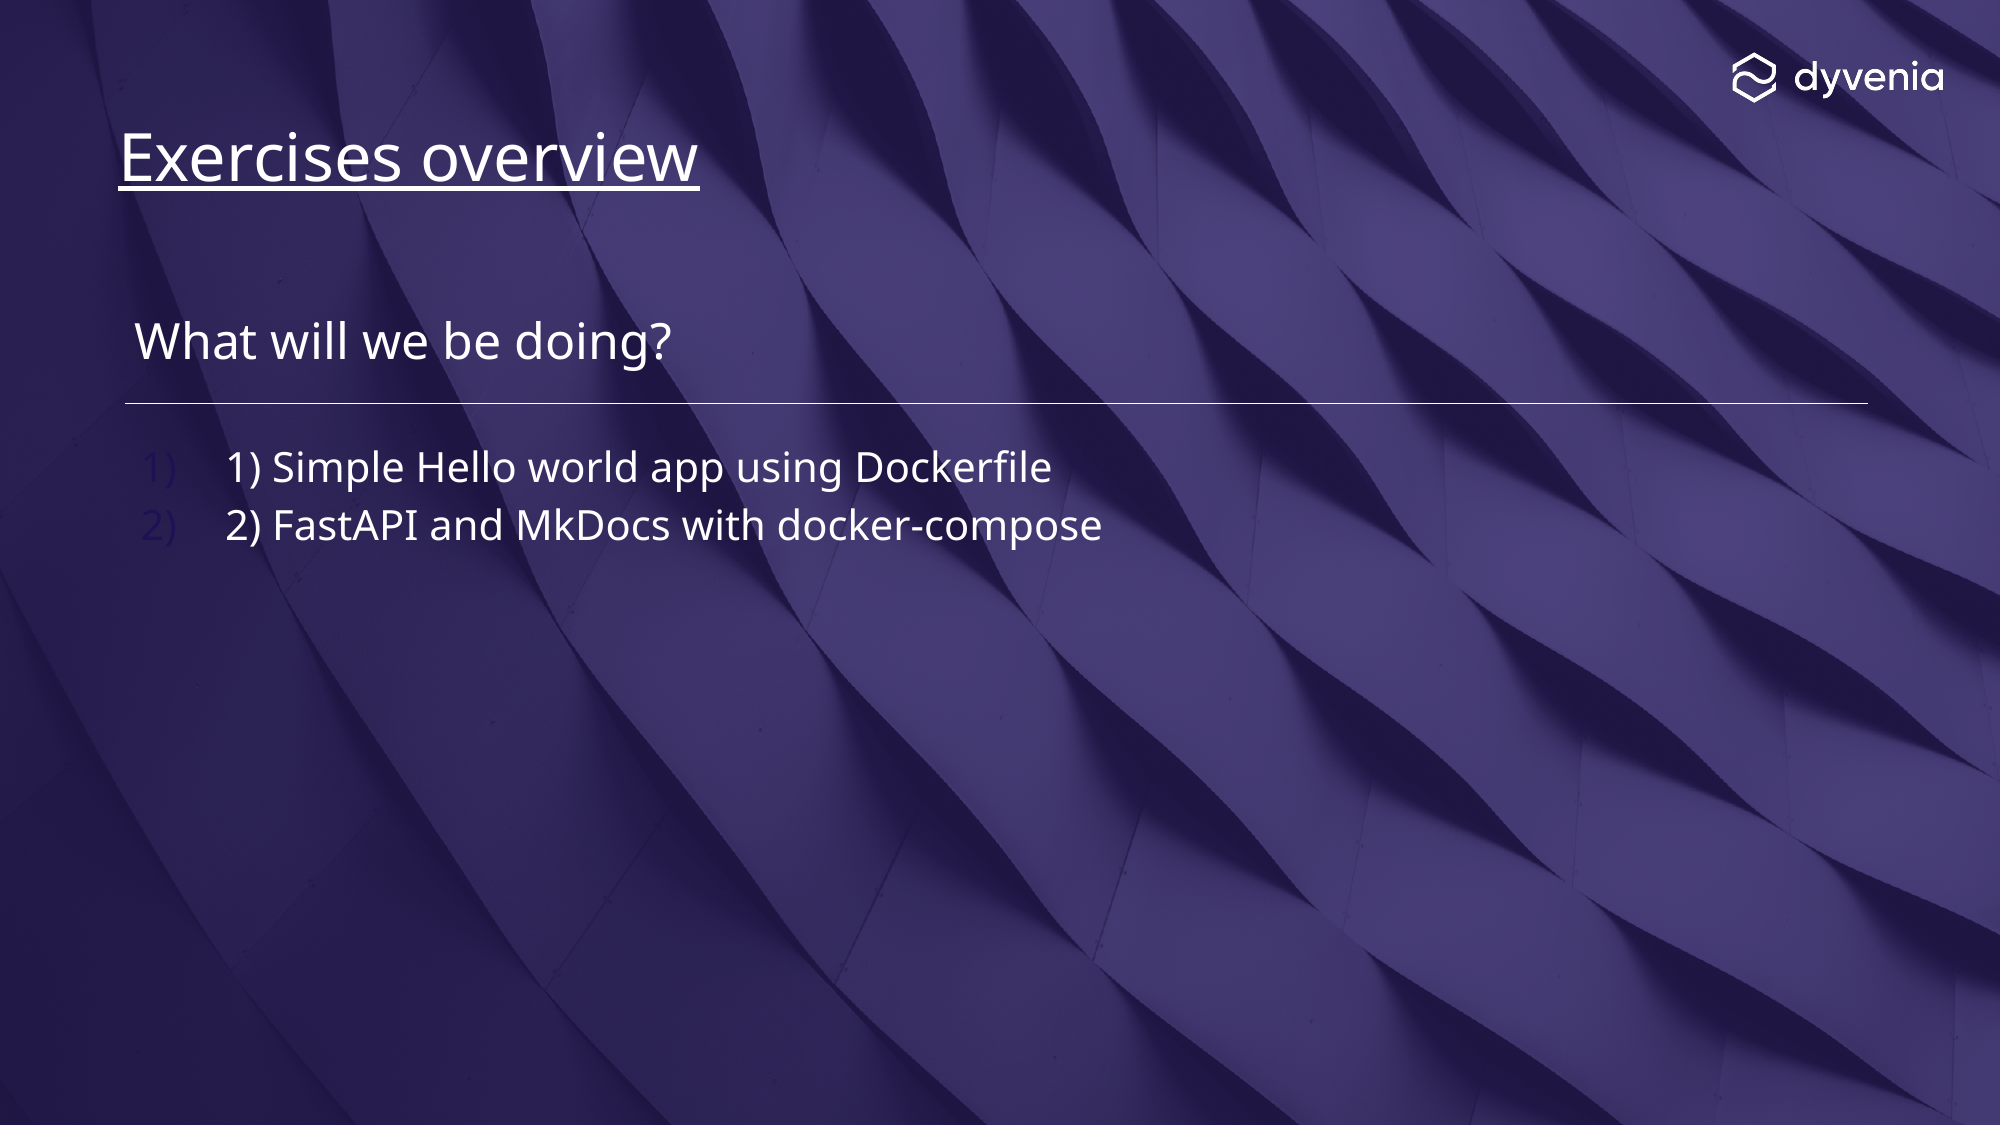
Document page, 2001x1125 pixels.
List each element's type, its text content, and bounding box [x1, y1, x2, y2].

list 1) Simple Hello world app using Dockerfile 2) FastAPI and MkDocs with docker-compose [100, 418, 1900, 1027]
title Exercises overview [103, 41, 1902, 210]
picture [1706, 31, 1969, 124]
subtitle What will we be doing? [100, 299, 1900, 385]
